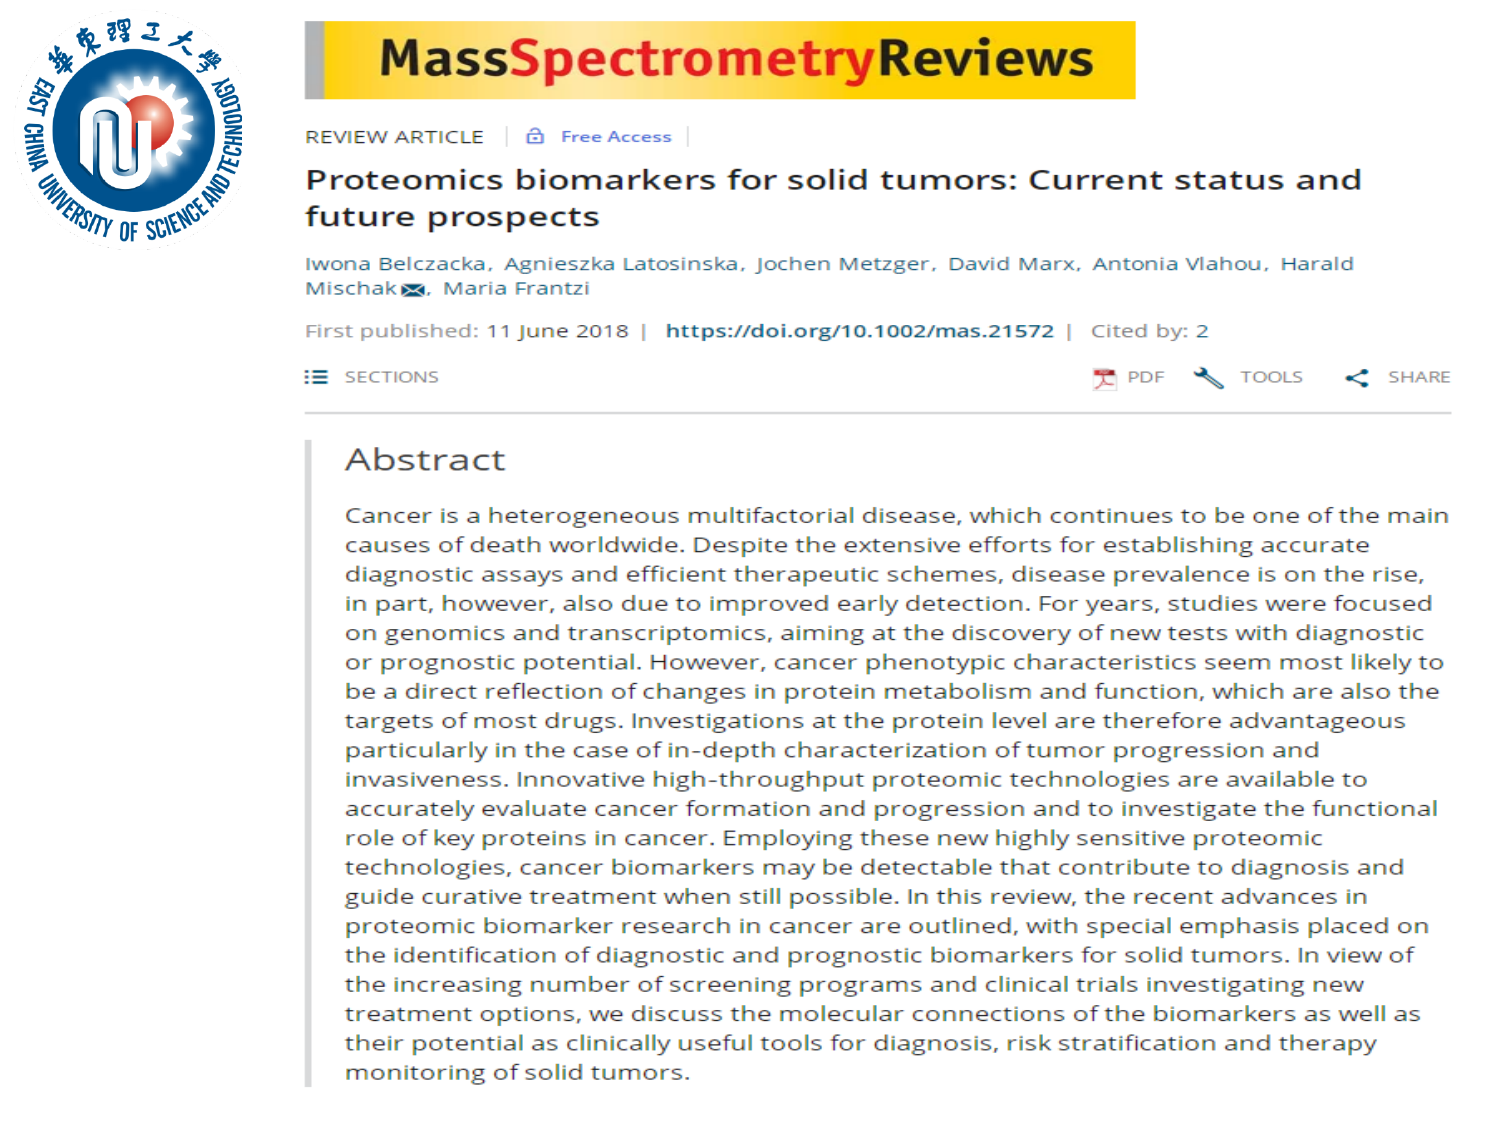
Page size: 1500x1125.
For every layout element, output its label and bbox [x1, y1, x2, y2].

list [242, 9, 1495, 1103]
picture [13, 9, 242, 250]
